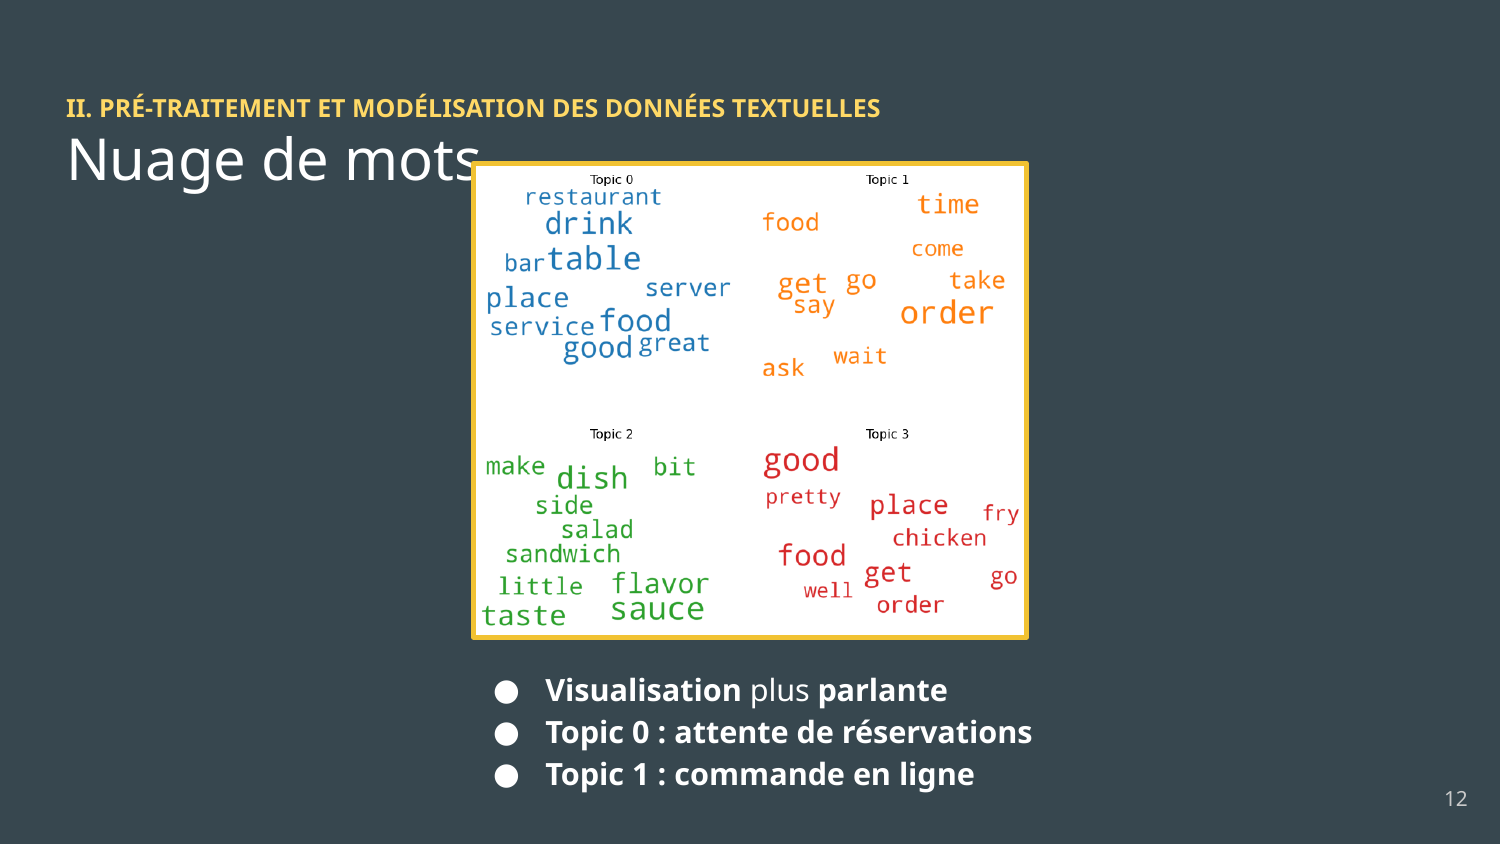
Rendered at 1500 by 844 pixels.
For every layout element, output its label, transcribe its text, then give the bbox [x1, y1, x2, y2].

slide_number ‹#› [1392, 767, 1483, 833]
list Visualisation plus parlante Topic 0 : attente de réservations Topic 1 : commande en ligne [456, 649, 1071, 807]
picture [475, 165, 1025, 636]
title II. PRÉ-TRAITEMENT ET MODÉLISATION DES DONNÉES TEXTUELLES Nuage de mots [51, 72, 1449, 230]
